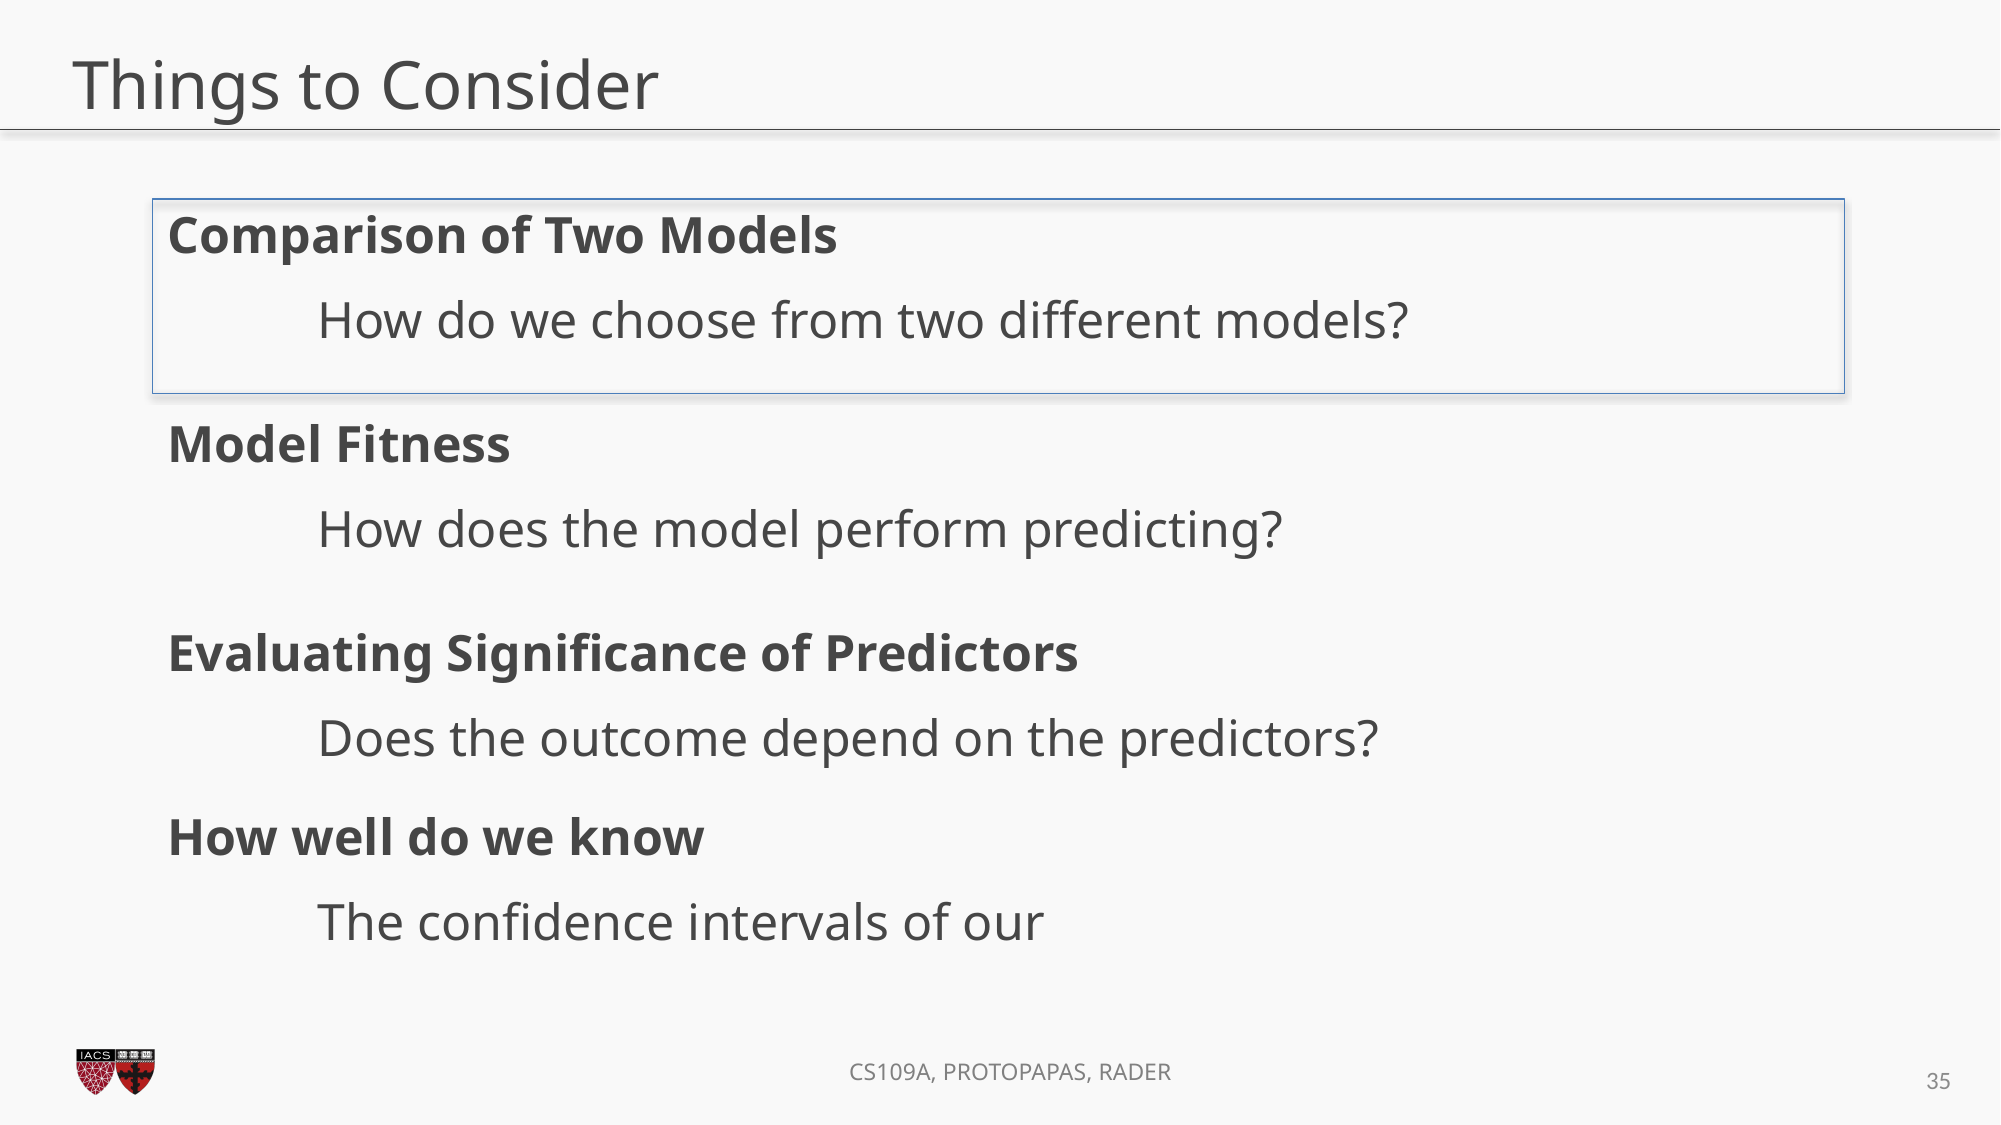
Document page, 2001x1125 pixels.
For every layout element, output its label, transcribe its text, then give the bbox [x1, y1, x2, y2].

title Things to Consider [57, 35, 1943, 162]
slide_number 34 [1500, 1050, 1967, 1110]
picture [75, 1049, 155, 1095]
text_box [152, 198, 1845, 394]
